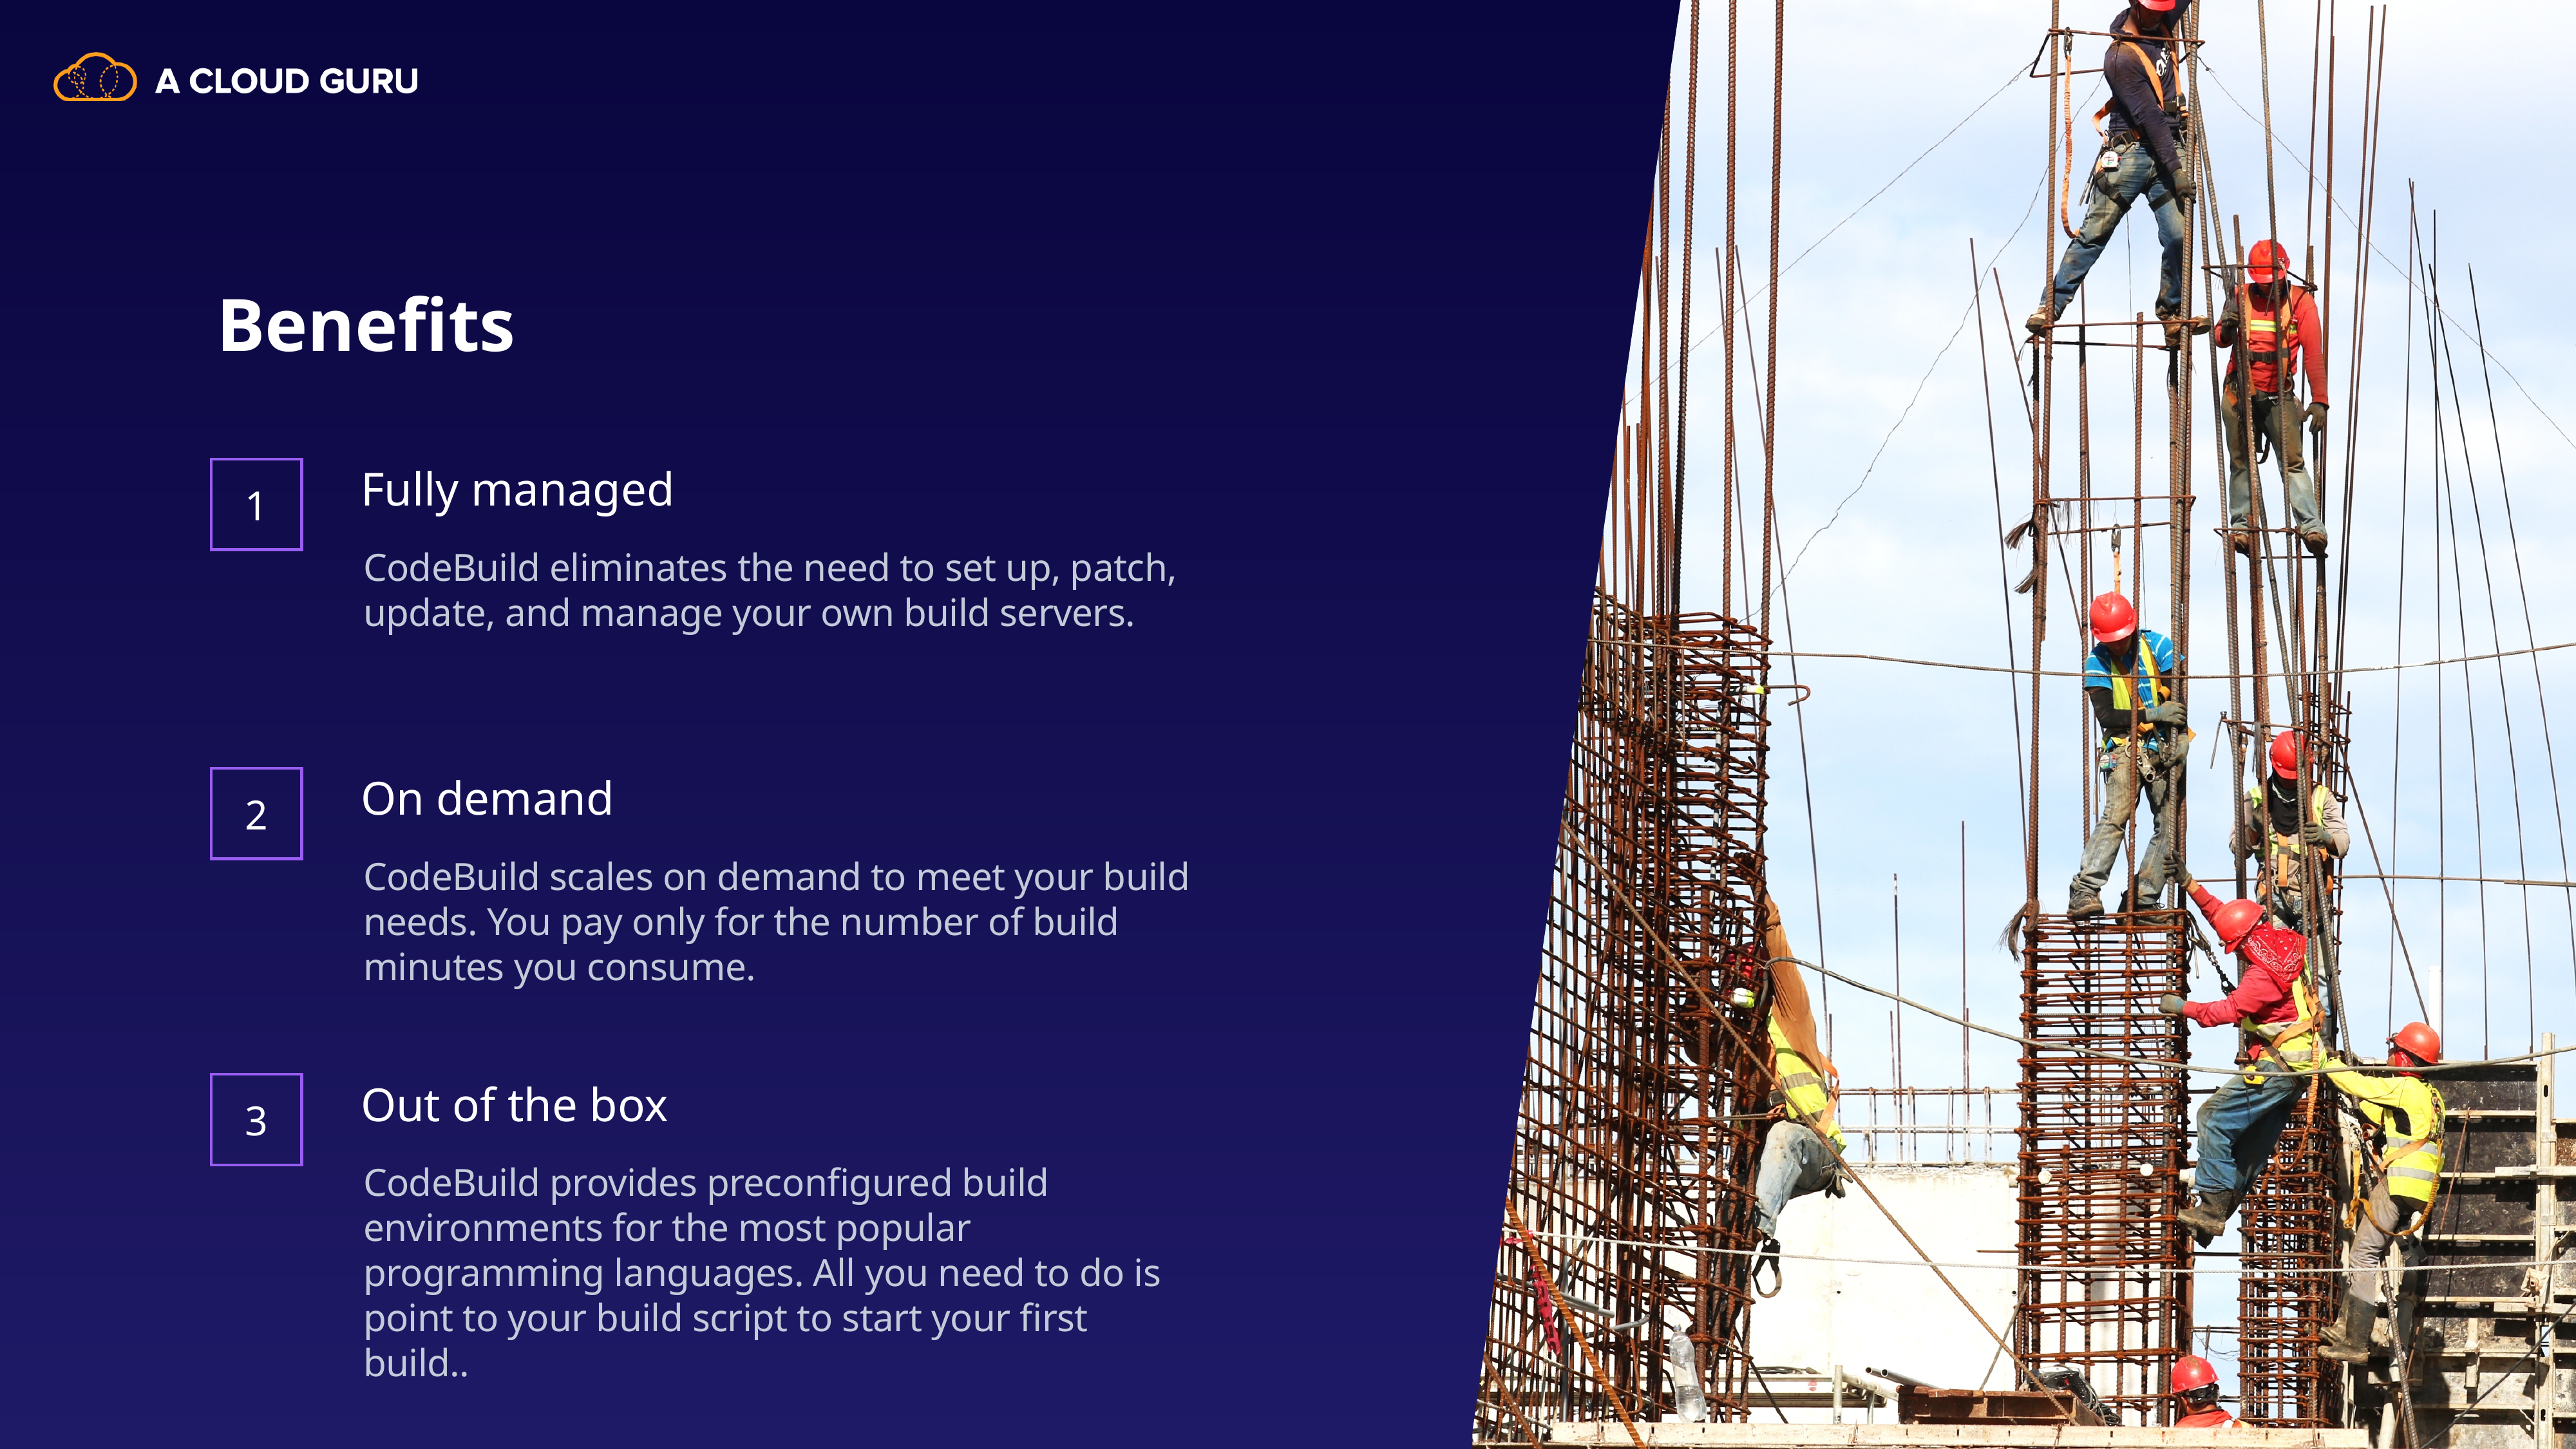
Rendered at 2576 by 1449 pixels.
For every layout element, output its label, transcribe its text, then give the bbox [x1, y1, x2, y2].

list 3 [210, 1073, 303, 1166]
list 1 [210, 458, 303, 551]
list Benefits [211, 272, 831, 372]
list CodeBuild provides preconfigured build environments for the most popular programming languages. All you need to do is point to your build script to start your first build.. [354, 1153, 1205, 1346]
list Fully managed [351, 455, 696, 521]
list CodeBuild eliminates the need to set up, patch, update, and manage your own build servers. [354, 538, 1205, 640]
list On demand [351, 764, 627, 830]
list 2 [210, 767, 303, 860]
picture [1472, 0, 2576, 1449]
list Out of the box [351, 1070, 688, 1136]
list CodeBuild scales on demand to meet your build needs. You pay only for the number of build minutes you consume. [354, 848, 1205, 994]
picture [53, 52, 417, 102]
